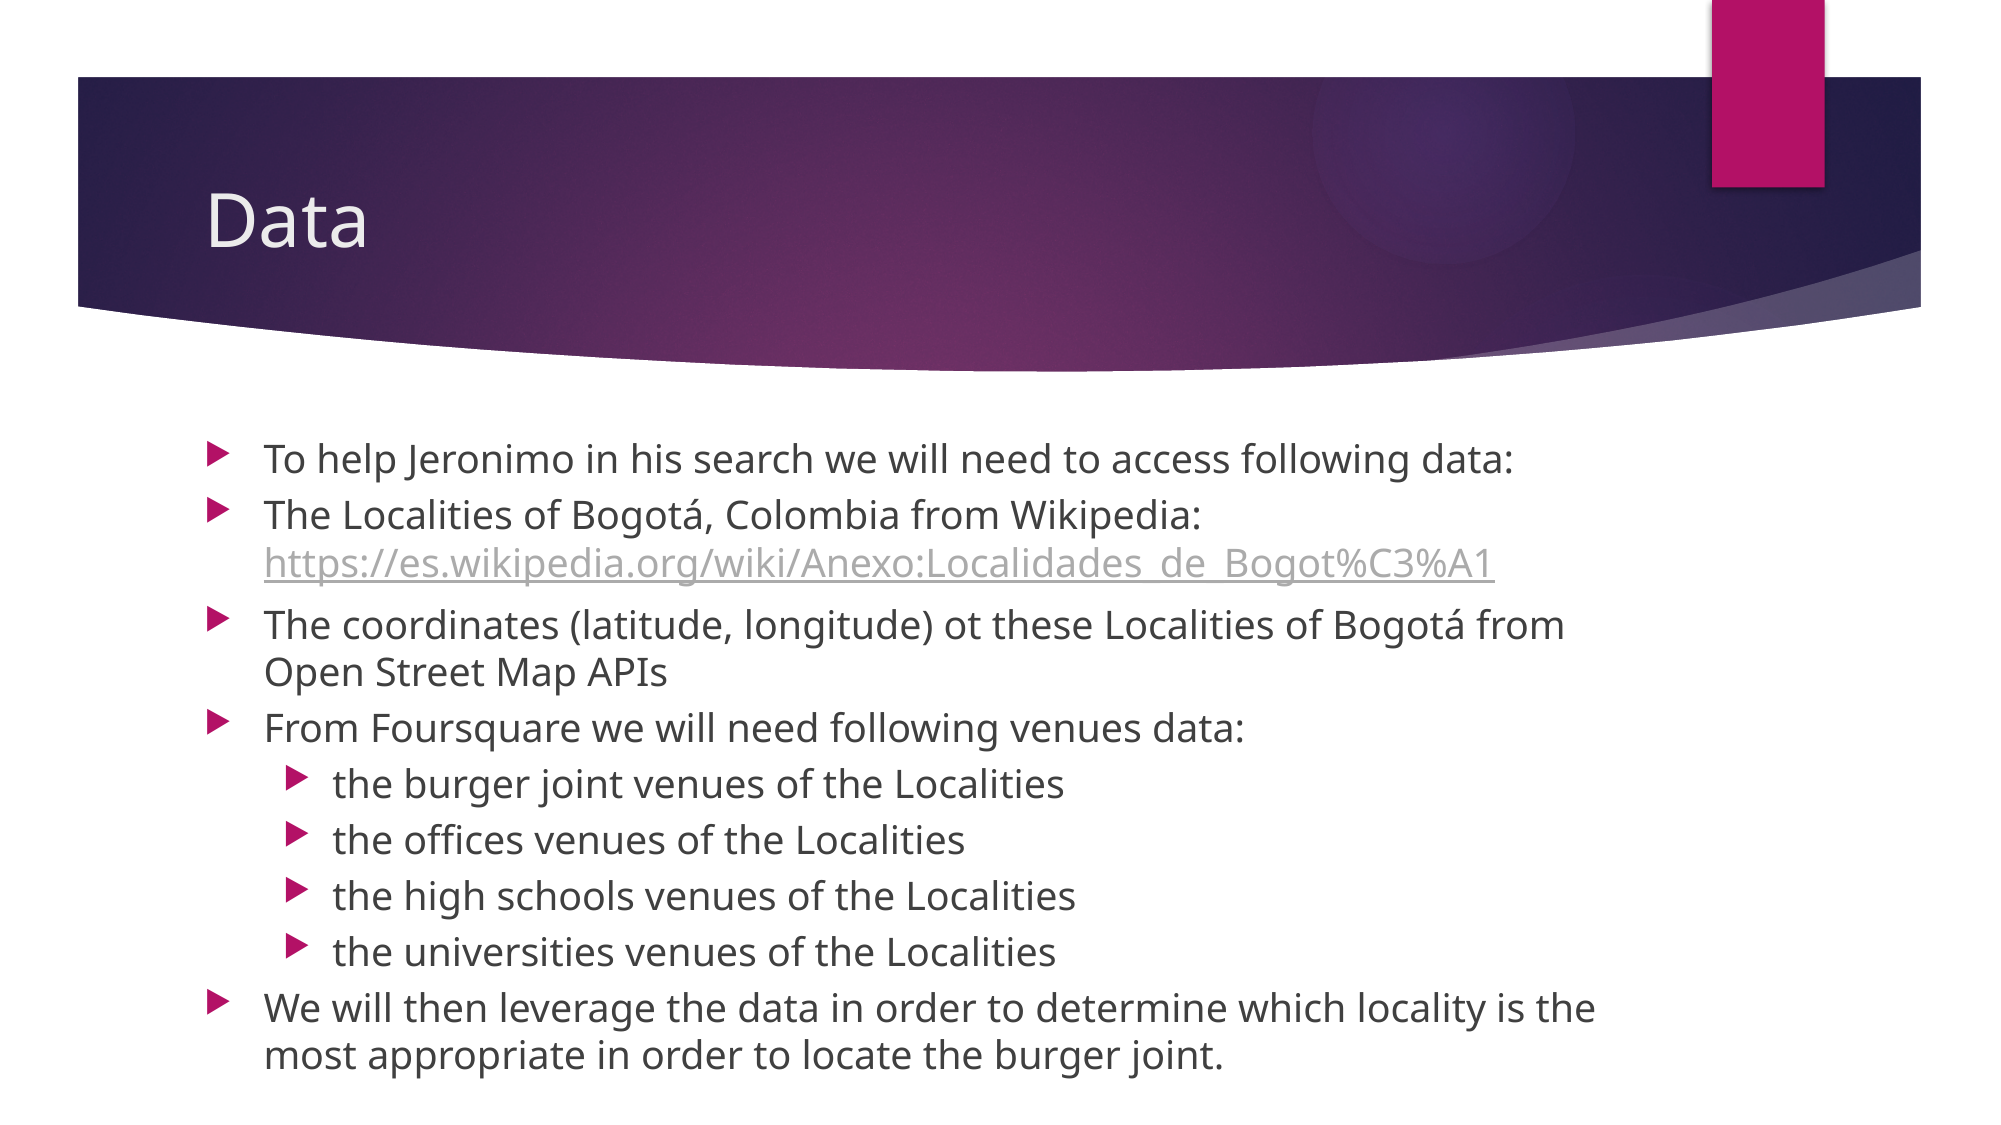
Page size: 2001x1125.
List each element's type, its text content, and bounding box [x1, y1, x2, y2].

list To help Jeronimo in his search we will need to access following data: The Localities of Bogotá, Colombia from Wikipedia: https://es.wikipedia.org/wiki/Anexo:Localidades_de_Bogot%C3%A1 The coordinates (latitude, longitude) ot these Localities of Bogotá from Open Street Map APIs From Foursquare we will need following venues data: the burger joint venues of the Localities the offices venues of the Localities the high schools venues of the Localities the universities venues of the Localities We will then leverage the data in order to determine which locality is the most appropriate in order to locate the burger joint. [189, 427, 1638, 1104]
title Data [189, 159, 1627, 276]
